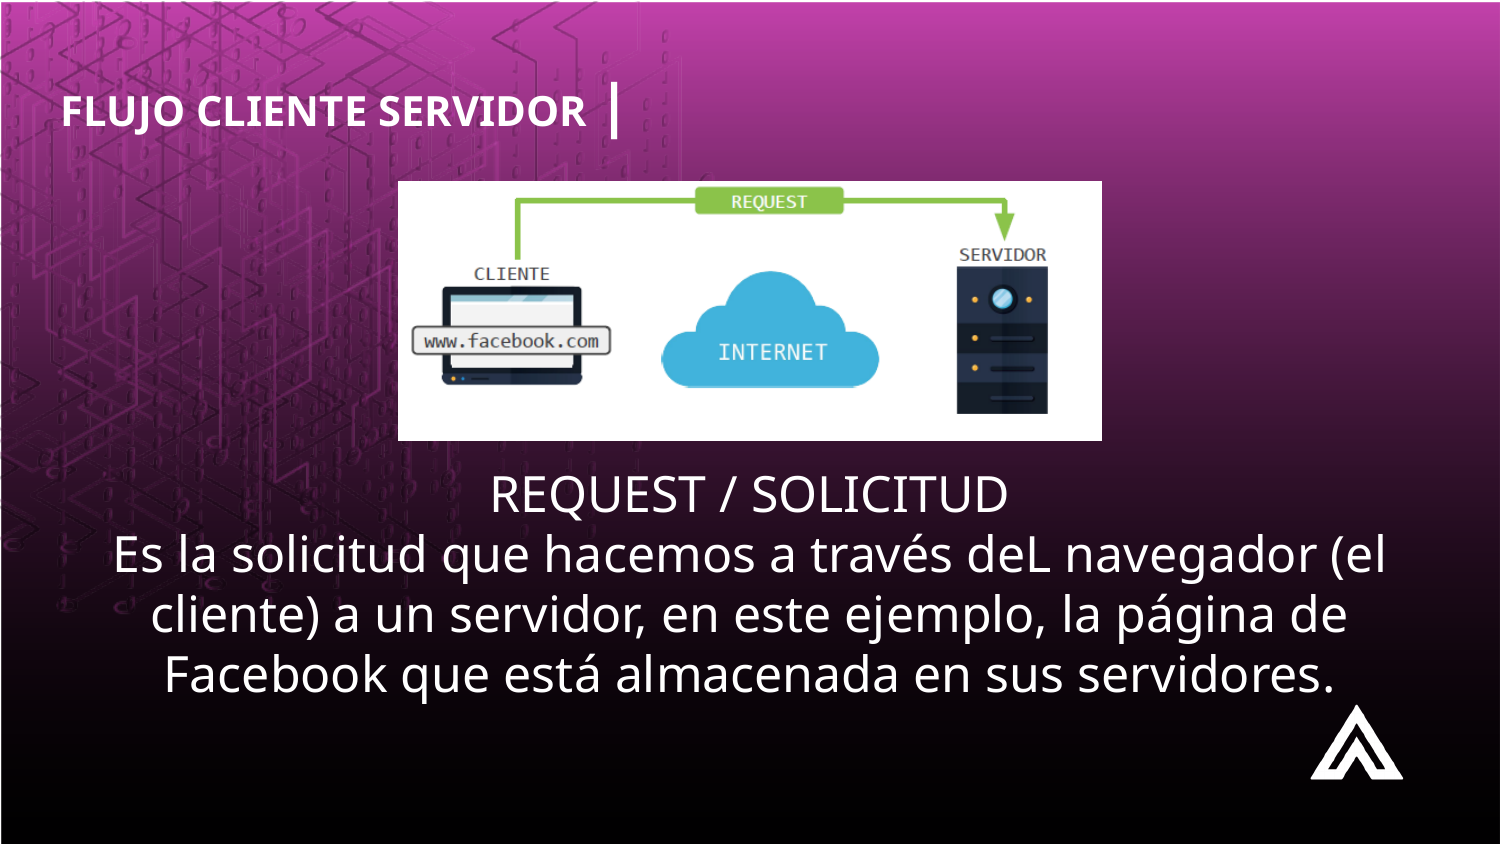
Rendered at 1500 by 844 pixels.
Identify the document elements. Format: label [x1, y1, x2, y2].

text_box [0, 1, 1500, 844]
picture [398, 180, 1102, 441]
picture [1297, 692, 1407, 794]
